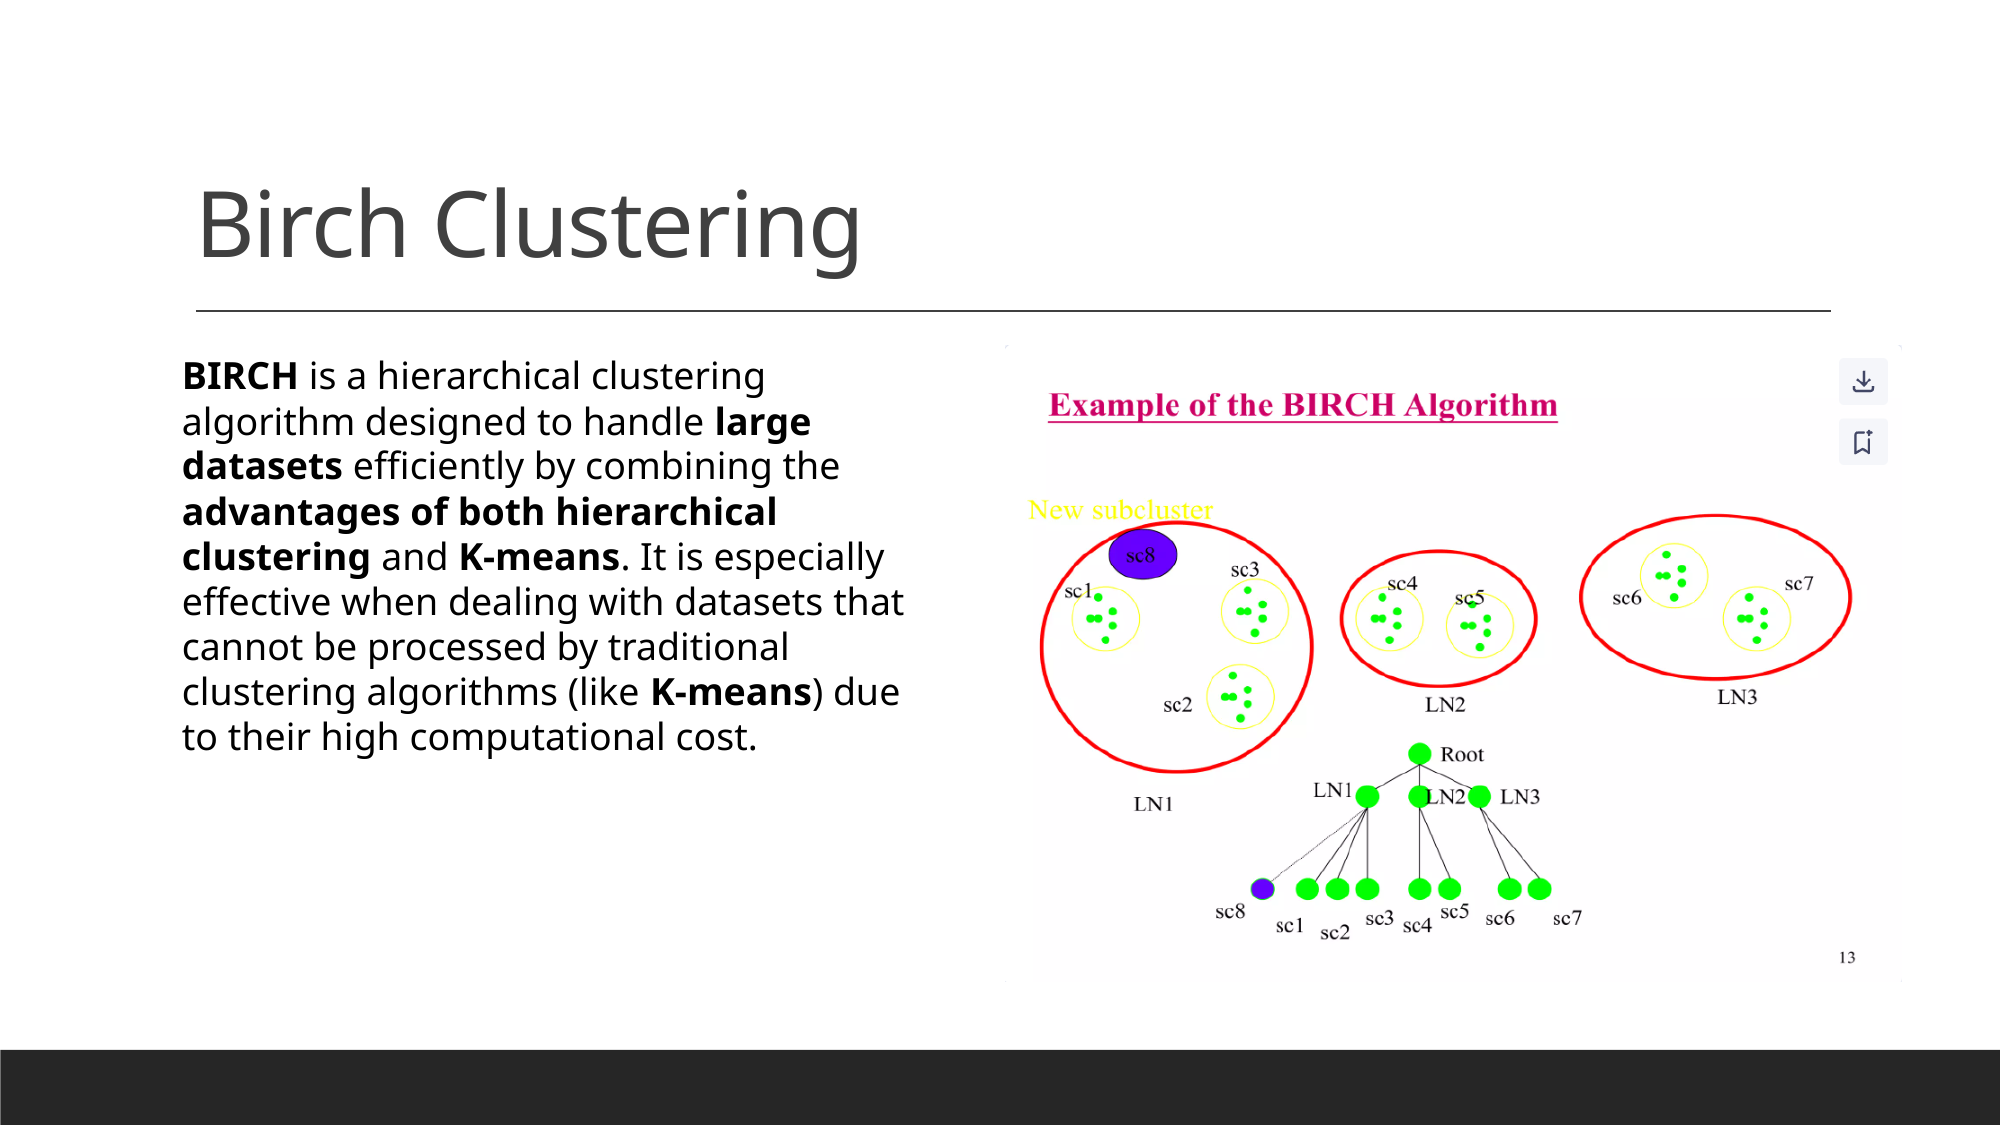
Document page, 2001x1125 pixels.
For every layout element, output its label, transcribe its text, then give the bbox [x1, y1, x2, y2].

picture [1004, 344, 1902, 982]
text_box BIRCH is a hierarchical clustering algorithm designed to handle large datasets efficiently by combining the advantages of both hierarchical clustering and K-means. It is especially effective when dealing with datasets that cannot be processed by traditional clustering algorithms (like K-means) due to their high computational cost. [167, 345, 939, 765]
title Birch Clustering [180, 47, 1830, 285]
